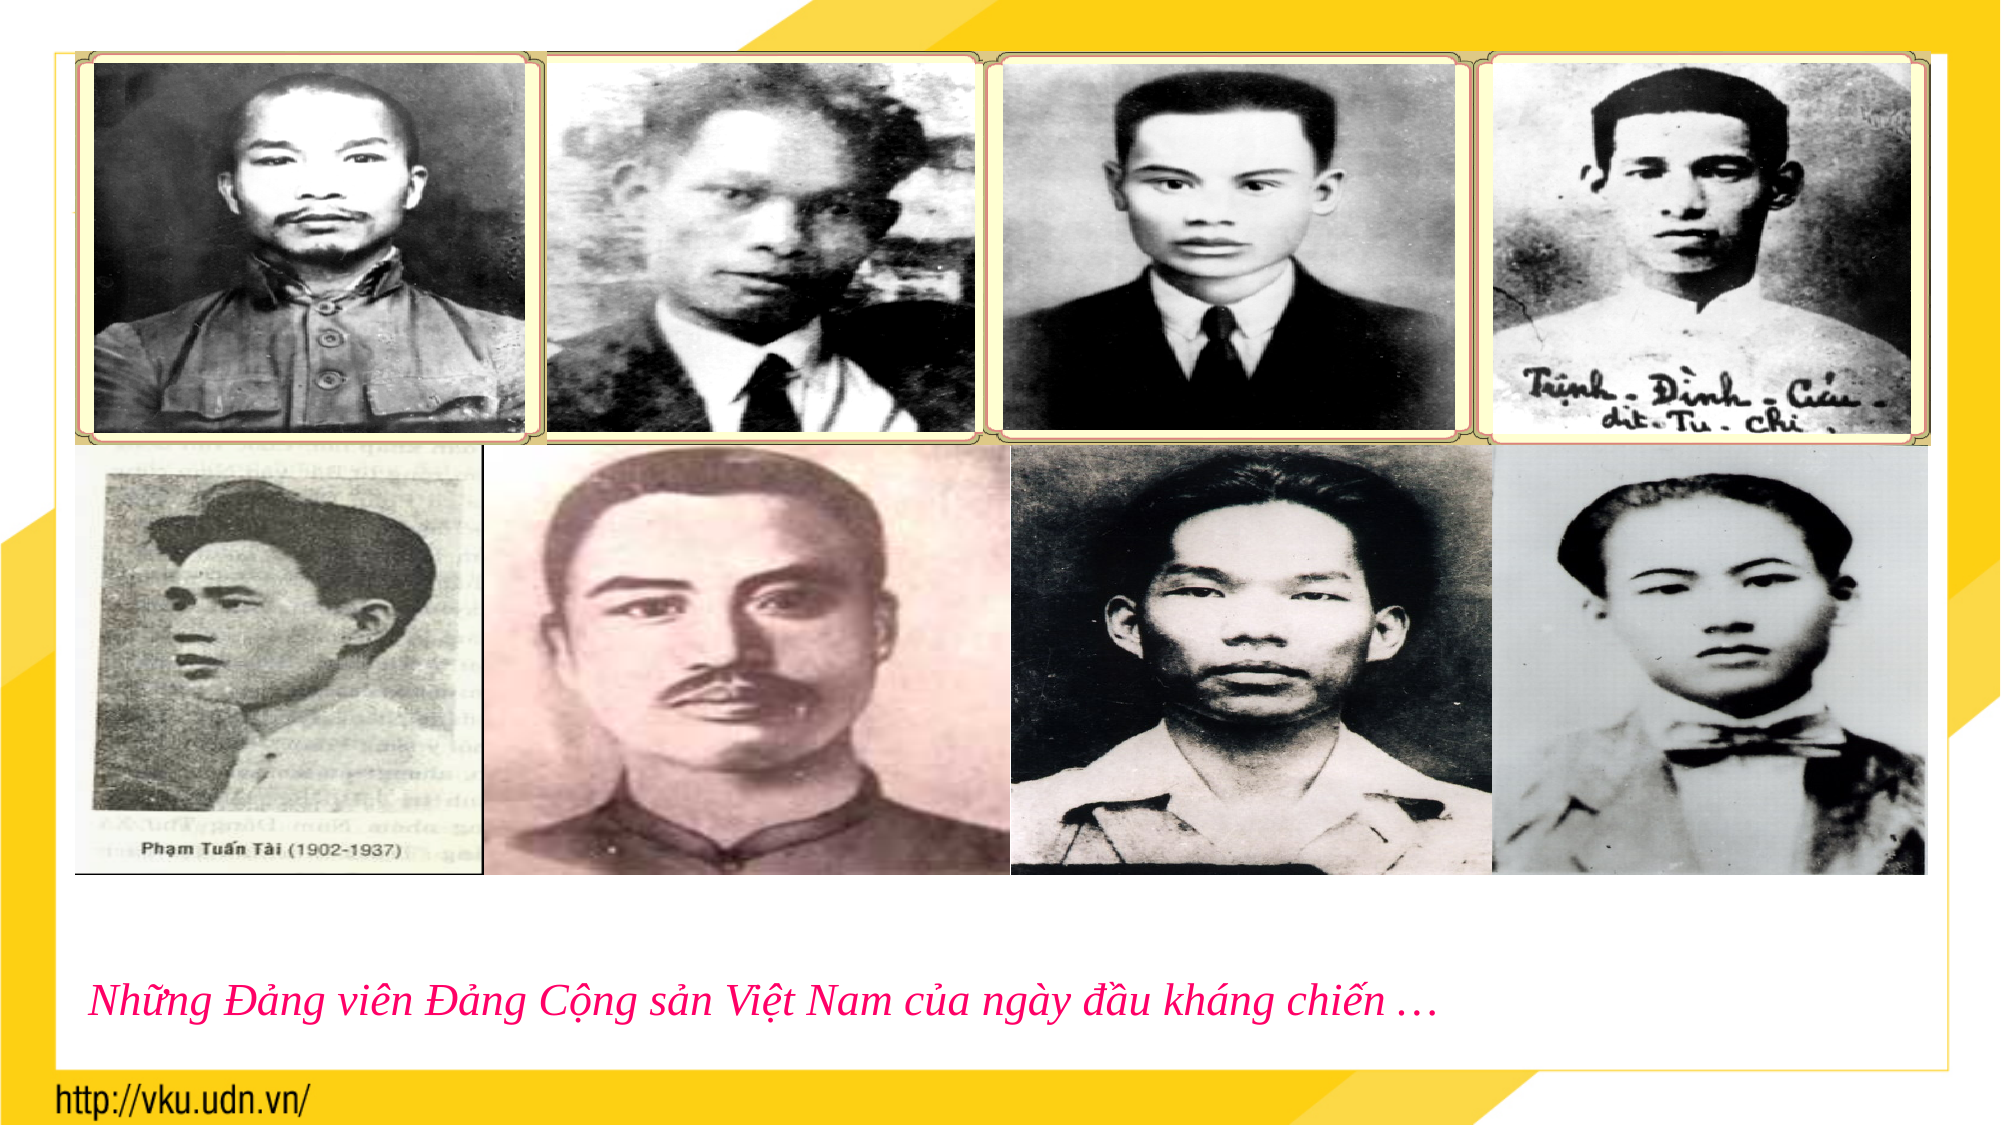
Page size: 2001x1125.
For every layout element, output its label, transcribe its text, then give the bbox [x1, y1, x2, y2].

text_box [75, 51, 1931, 875]
picture [0, 0, 2001, 1125]
text_box Những Đảng viên Đảng Cộng sản Việt Nam của ngày đầu kháng chiến … [73, 962, 1895, 1032]
